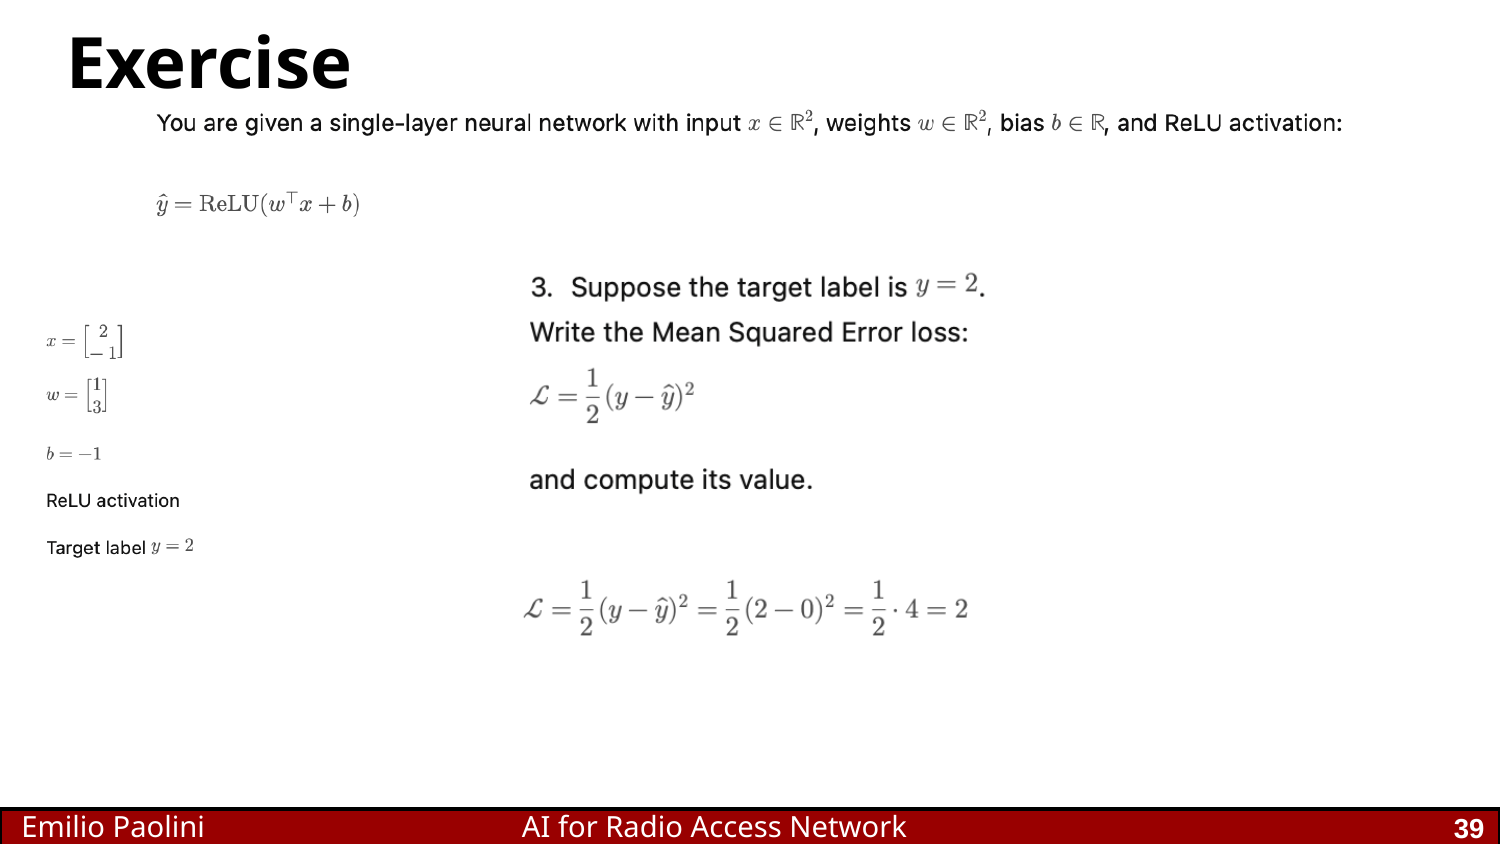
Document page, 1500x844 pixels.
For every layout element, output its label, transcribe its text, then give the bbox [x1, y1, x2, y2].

picture [145, 96, 1355, 227]
picture [502, 544, 1000, 668]
title Exercise [51, 0, 1449, 123]
picture [35, 314, 223, 567]
picture [500, 259, 1000, 512]
slide_number 39 [1425, 808, 1500, 844]
